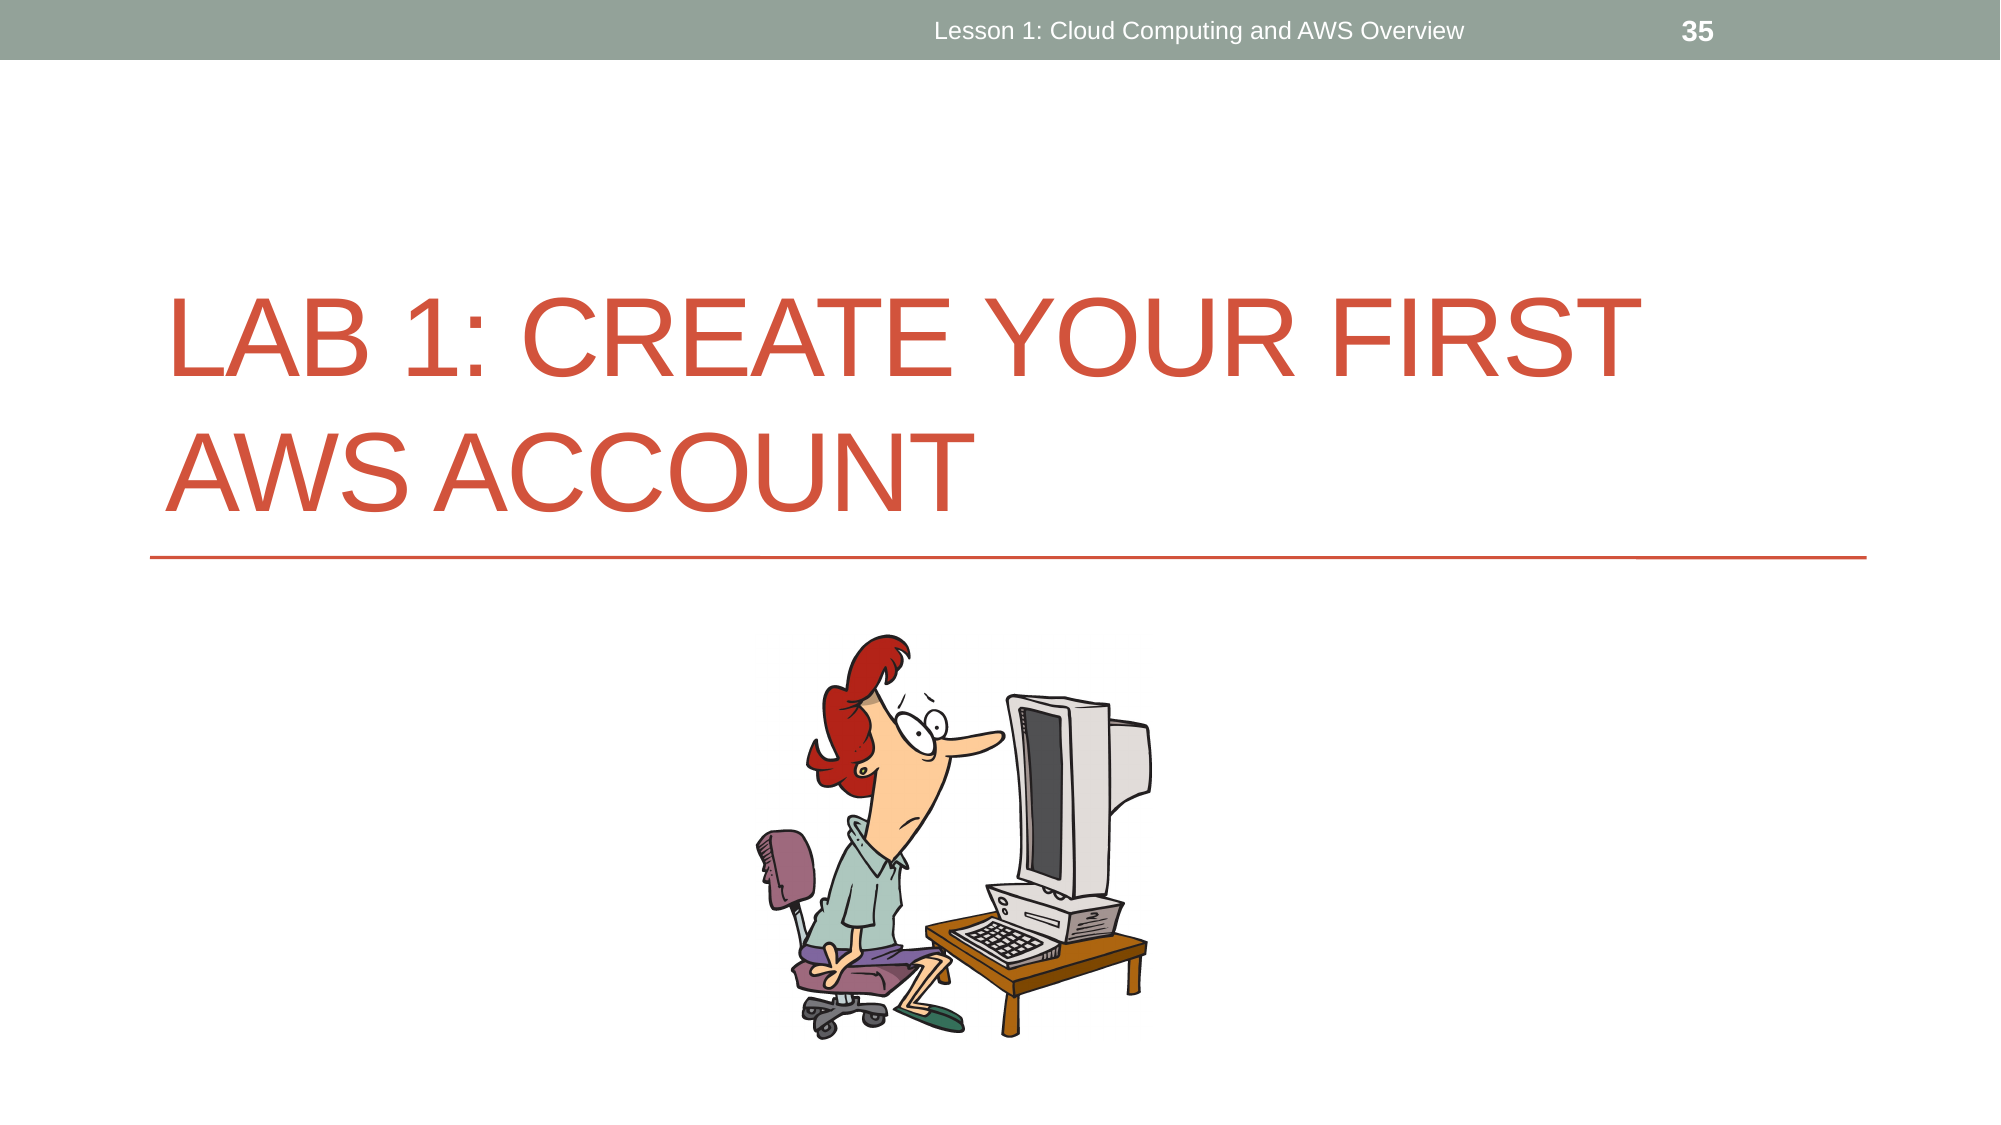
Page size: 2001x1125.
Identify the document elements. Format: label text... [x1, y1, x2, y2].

slide_number 35 [1666, 3, 1900, 57]
footer Lesson 1: Cloud Computing and AWS Overview [750, 3, 1650, 57]
title Lab 1: Create Your First AWS Account [150, 224, 1867, 542]
picture [755, 634, 1153, 1042]
